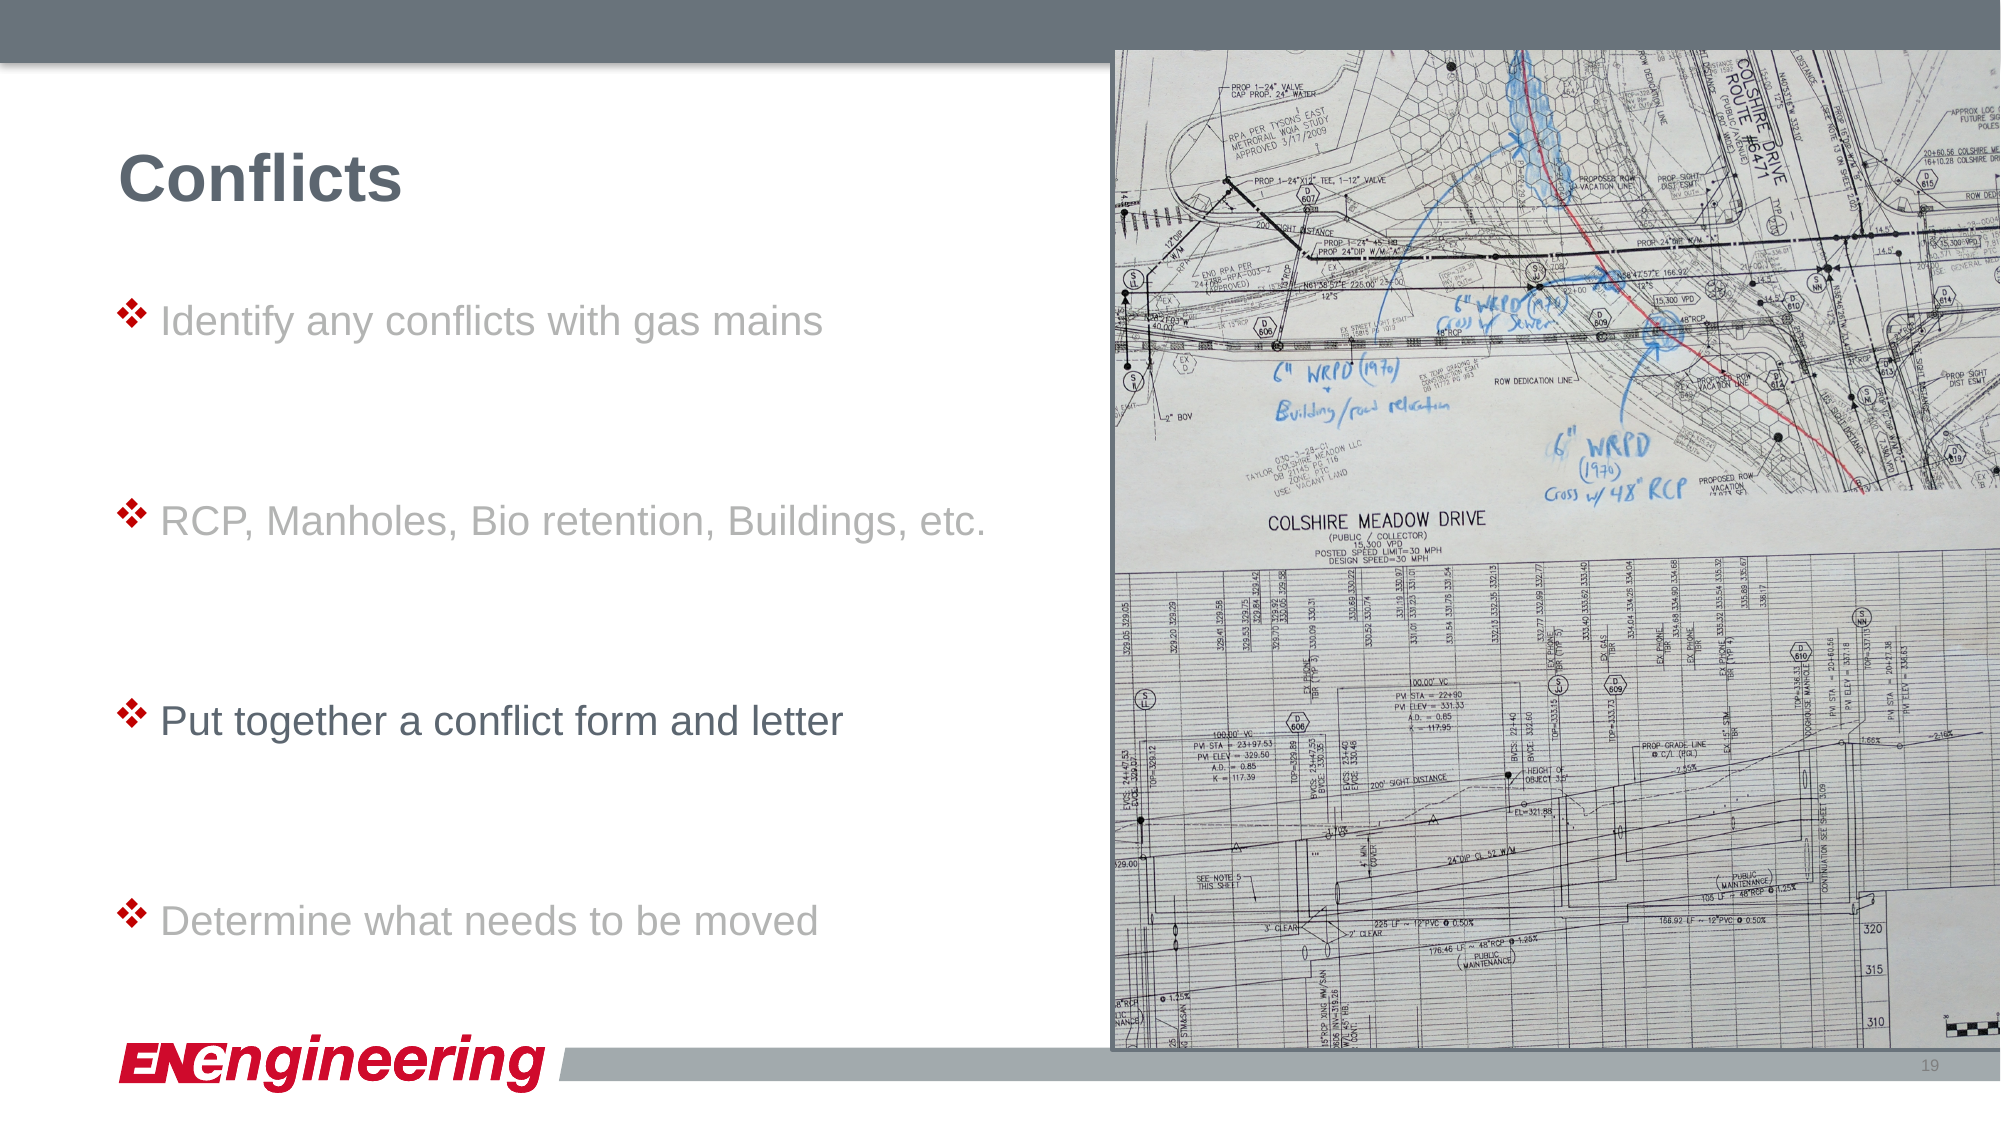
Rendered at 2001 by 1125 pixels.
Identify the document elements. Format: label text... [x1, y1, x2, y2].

text_box Identify any conflicts with gas mains RCP, Manholes, Bio retention, Buildings, etc. Put together a conflict form and letter Determine what needs to be moved [23, 236, 1278, 1125]
title Conflicts [118, 109, 1109, 215]
picture [1114, 49, 2000, 1049]
